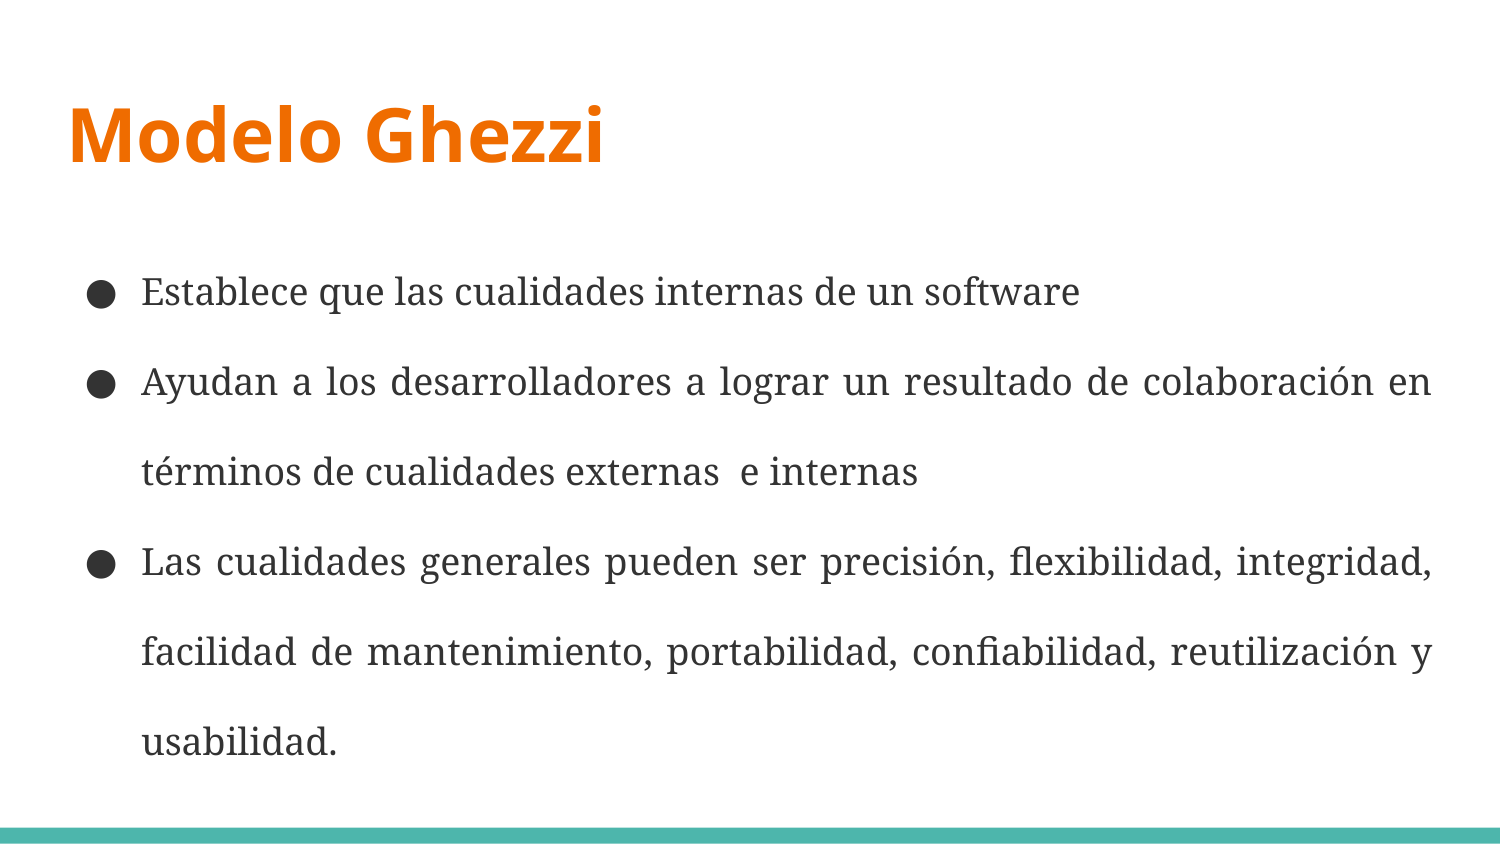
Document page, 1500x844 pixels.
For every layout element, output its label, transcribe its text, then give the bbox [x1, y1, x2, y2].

title Modelo Ghezzi [51, 72, 1449, 189]
list Establece que las cualidades internas de un software Ayudan a los desarrolladores a lograr un resultado de colaboración en términos de cualidades externas e internas Las cualidades generales pueden ser precisión, flexibilidad, integridad, facilidad de mantenimiento, portabilidad, confiabilidad, reutilización y usabilidad. [51, 207, 1449, 750]
